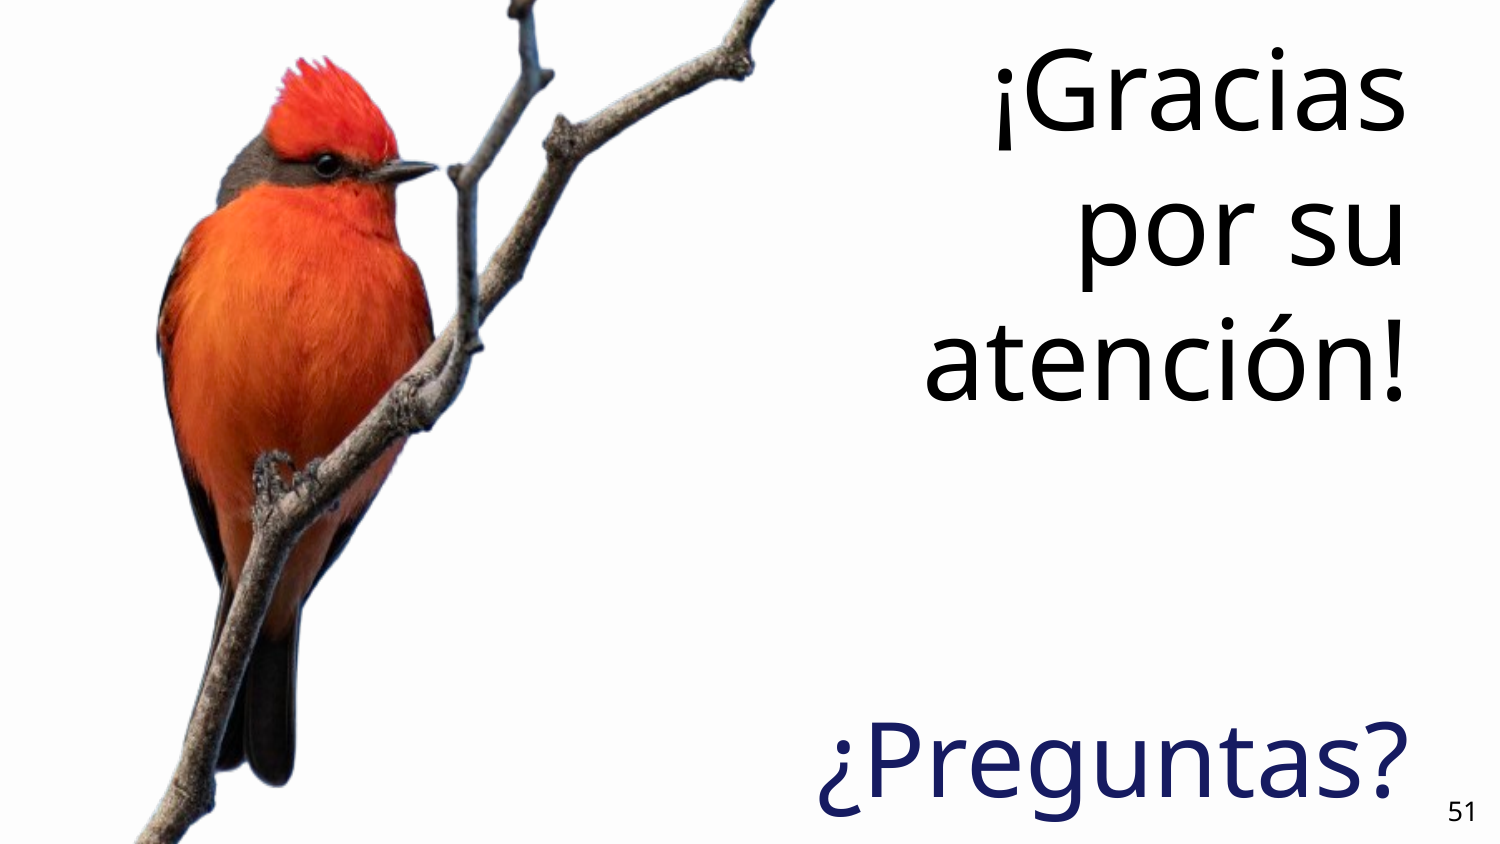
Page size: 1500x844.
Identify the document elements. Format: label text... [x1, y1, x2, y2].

title ¡Gracias por su atención! ¿Preguntas? [852, 3, 1425, 844]
slide_number 51 [1403, 779, 1494, 844]
picture [0, 0, 848, 844]
